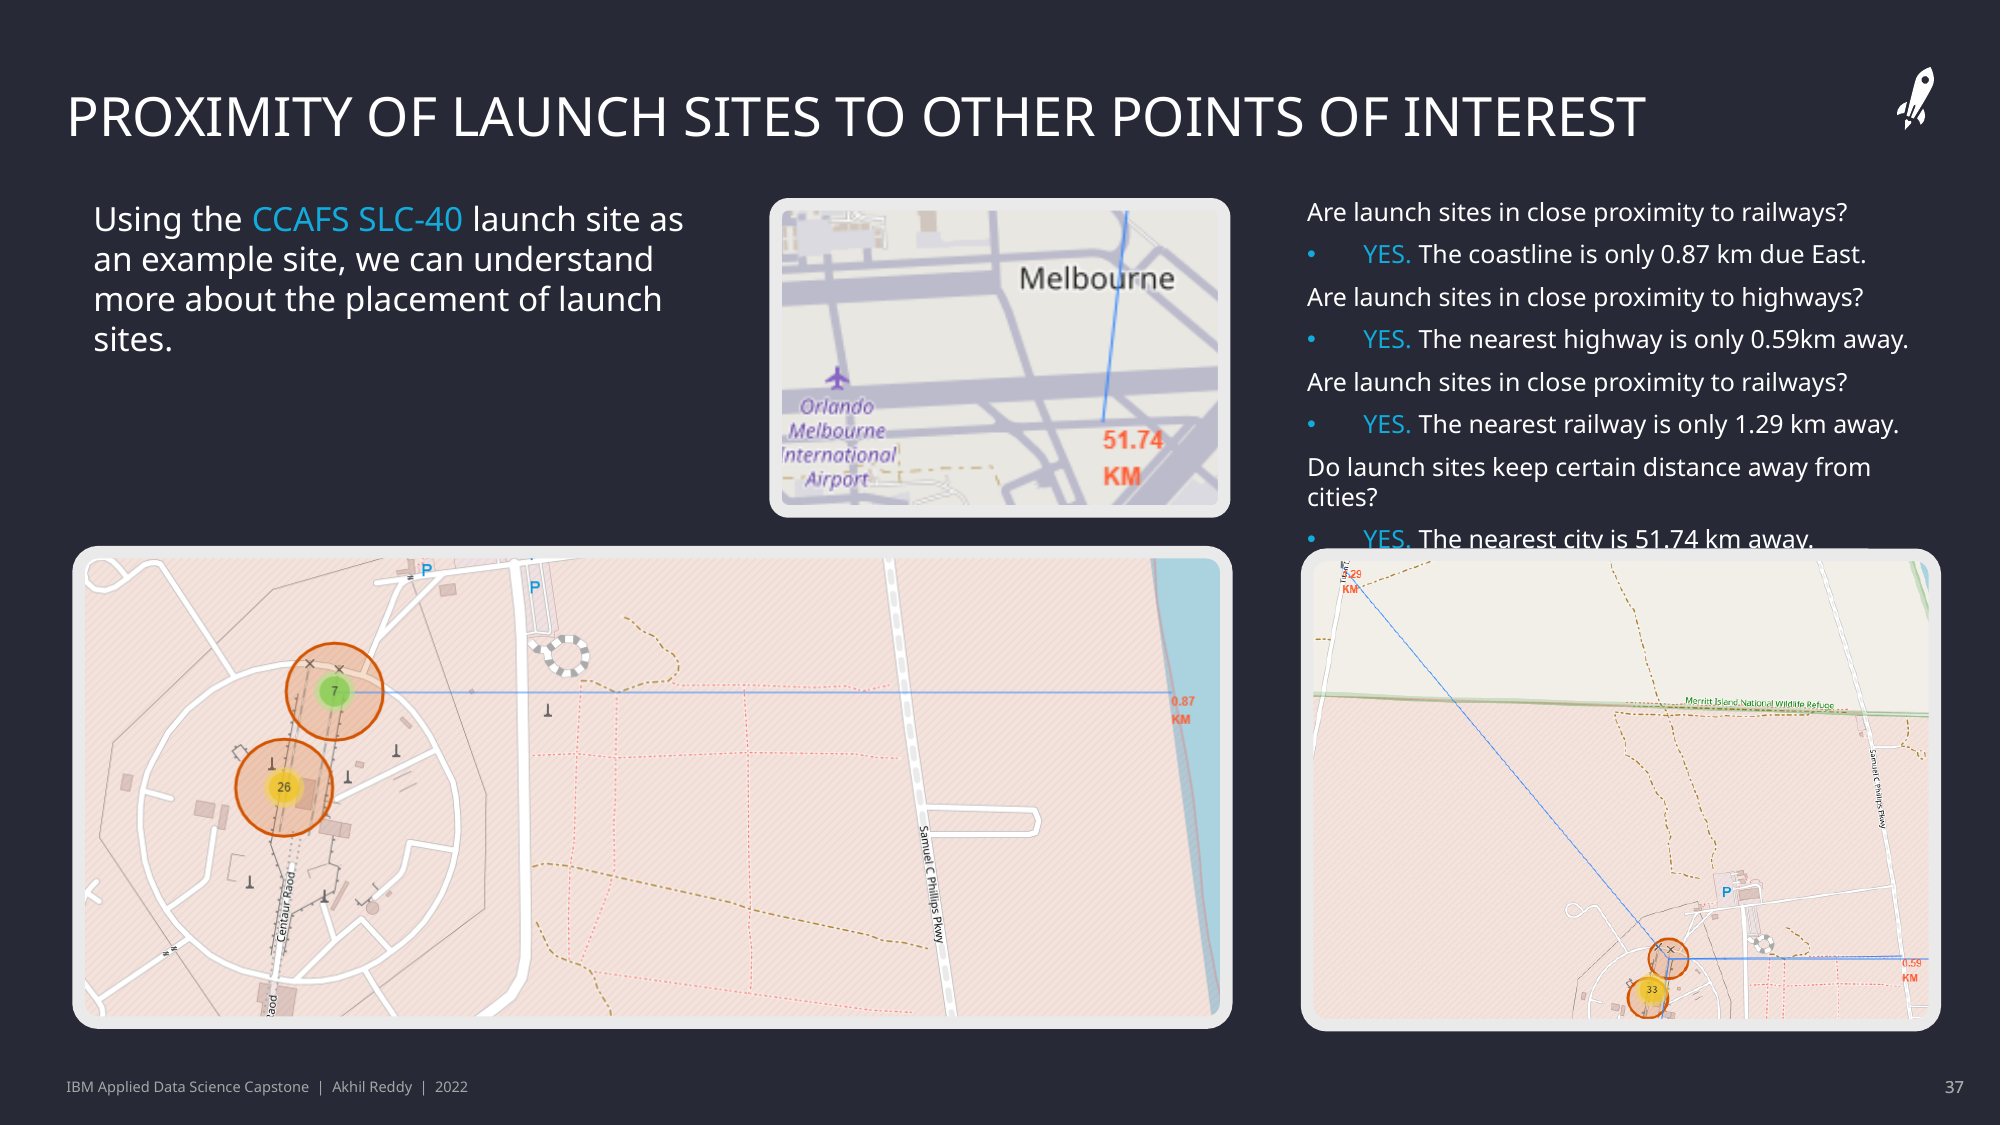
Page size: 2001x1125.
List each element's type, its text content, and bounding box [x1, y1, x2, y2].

picture [775, 204, 1225, 512]
text_box Using the CCAFS SLC-40 launch site as an example site, we can understand more about the placement of launch sites. [78, 190, 723, 366]
picture [78, 552, 1227, 1023]
title PROXIMITY OF LAUNCH SITES TO OTHER POINTS OF INTEREST [66, 30, 1863, 149]
list Are launch sites in close proximity to railways? YES. The coastline is only 0.87 km due East. Are launch sites in close proximity to highways? YES. The nearest highway is only 0.59km away. Are launch sites in close proximity to railways? YES. The nearest railway is only 1.29 km away. Do launch sites keep certain distance away from cities? YES. The nearest city is 51.74 km away. [1307, 196, 1935, 543]
picture [1307, 554, 1935, 1026]
